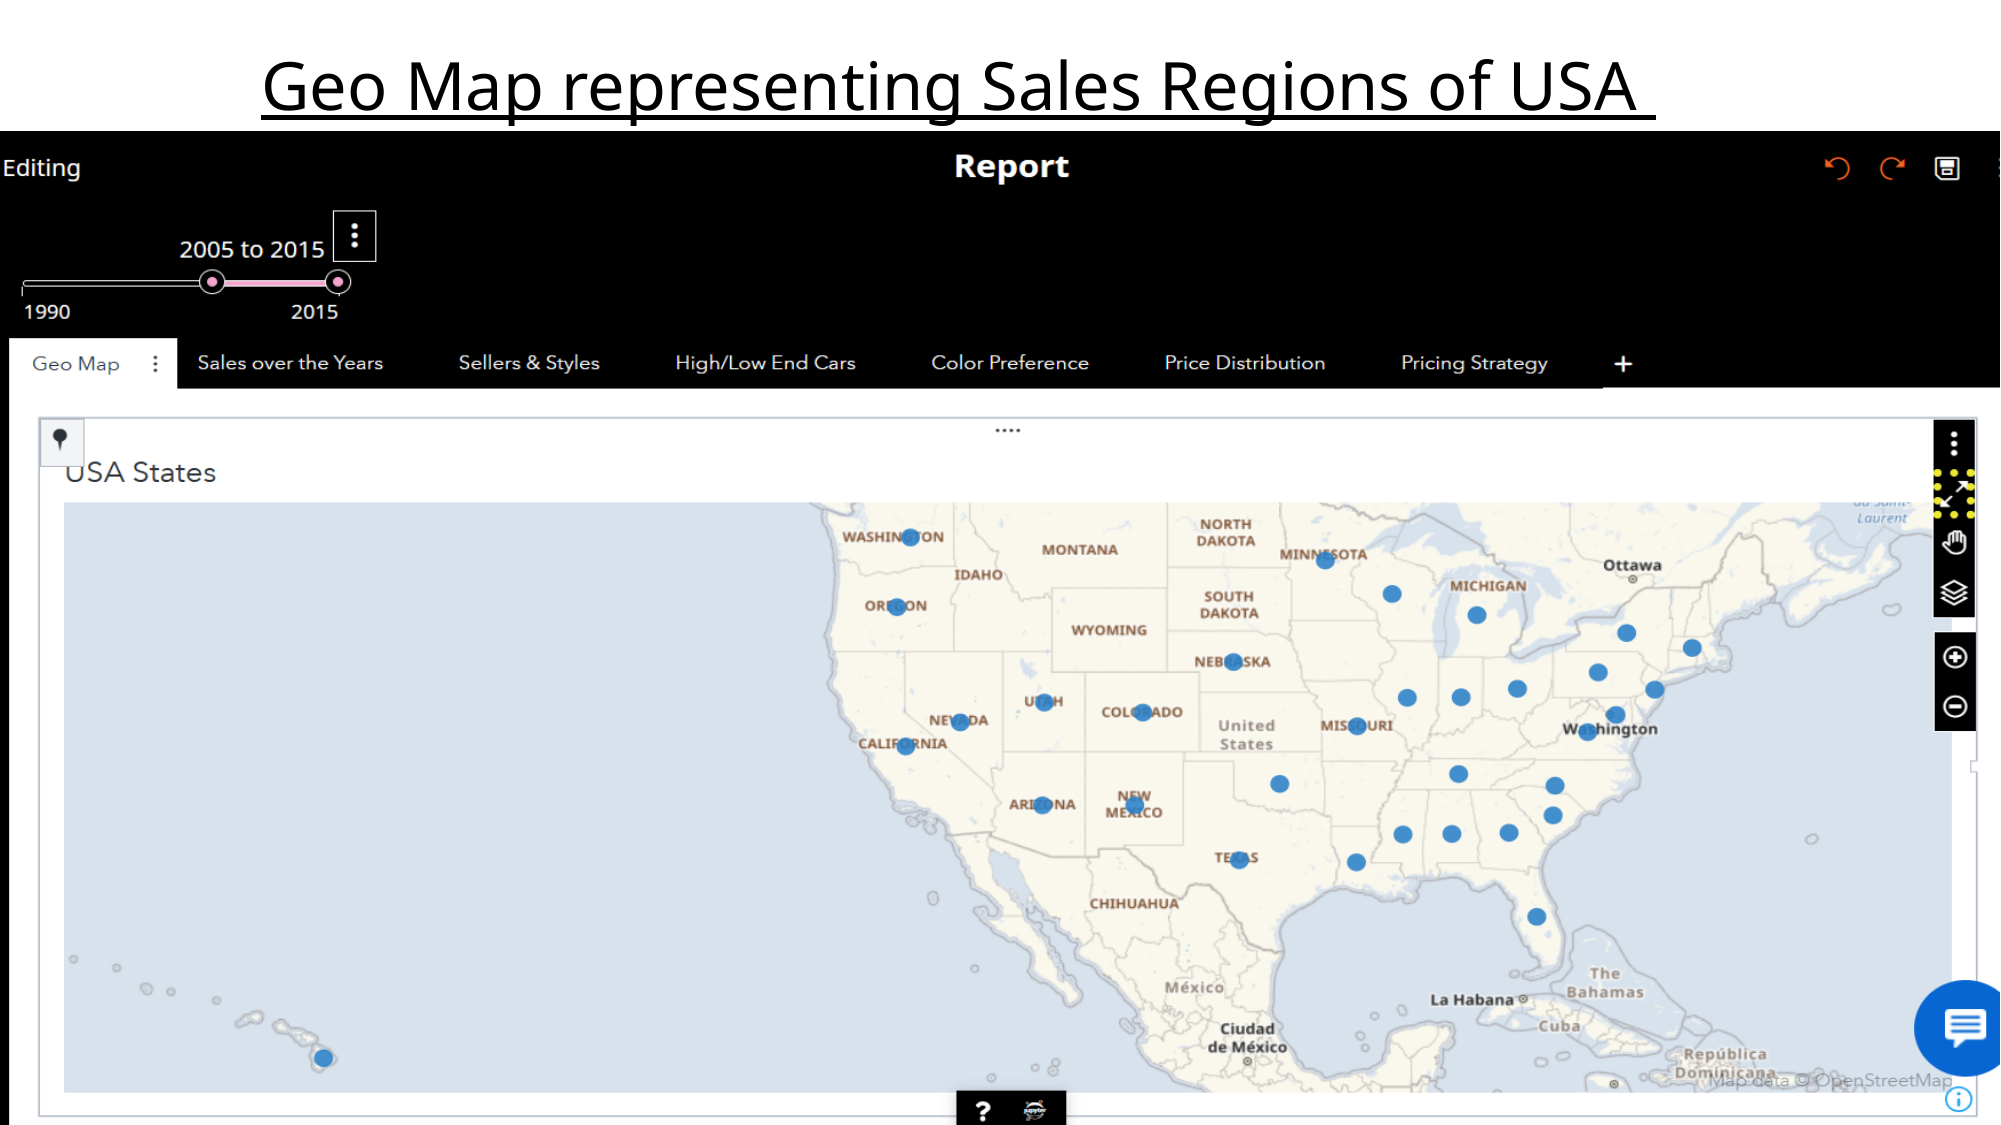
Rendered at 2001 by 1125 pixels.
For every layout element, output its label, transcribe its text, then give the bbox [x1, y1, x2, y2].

picture [0, 131, 2000, 1125]
title Geo Map representing Sales Regions of USA [0, 0, 1986, 131]
